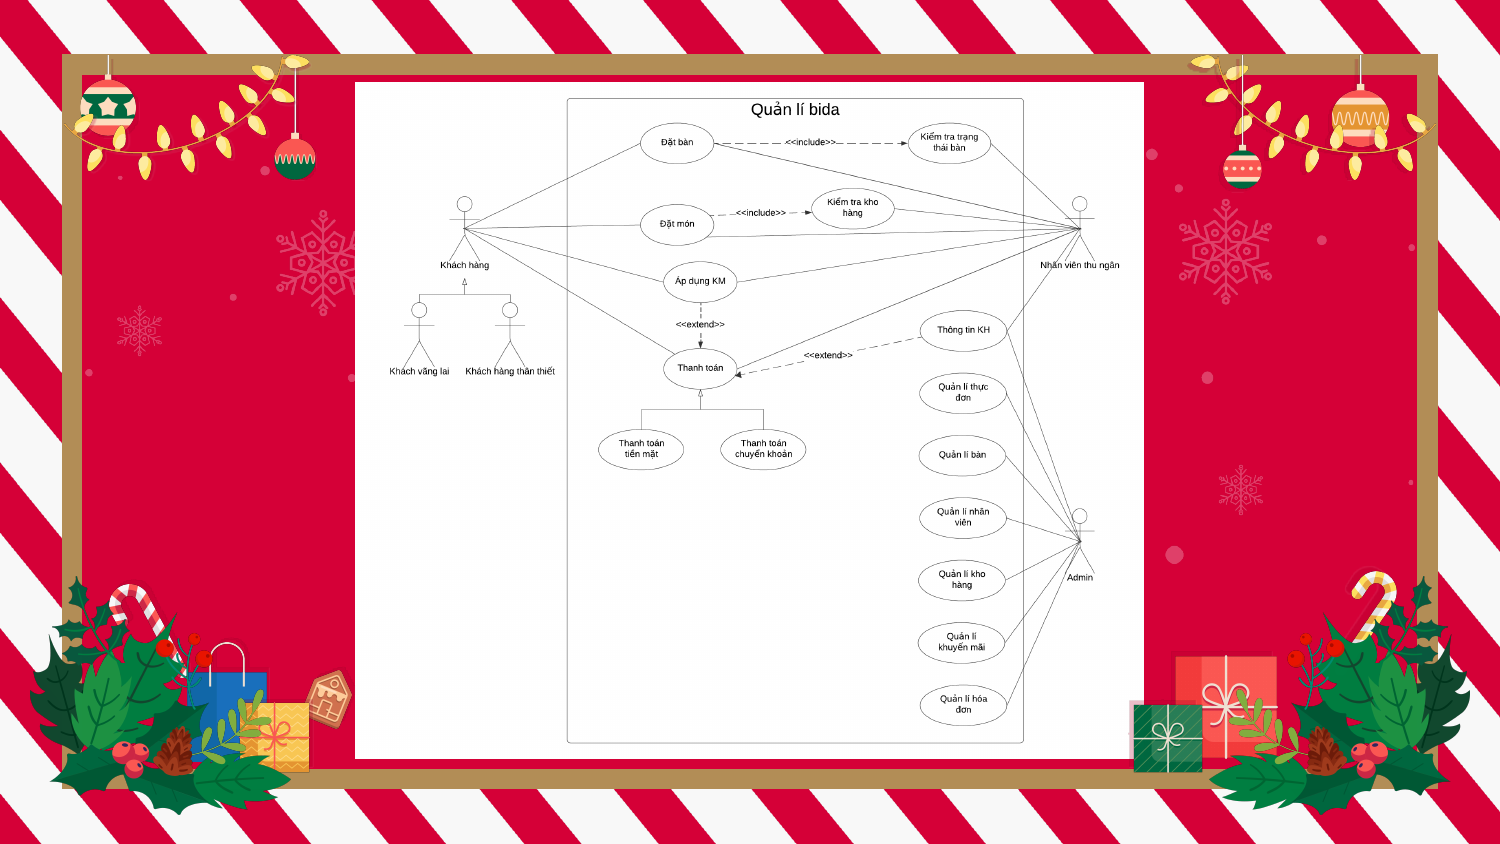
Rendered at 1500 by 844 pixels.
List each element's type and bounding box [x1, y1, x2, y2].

picture [0, 0, 1500, 844]
text_box [1132, 563, 1471, 816]
text_box [29, 576, 353, 816]
